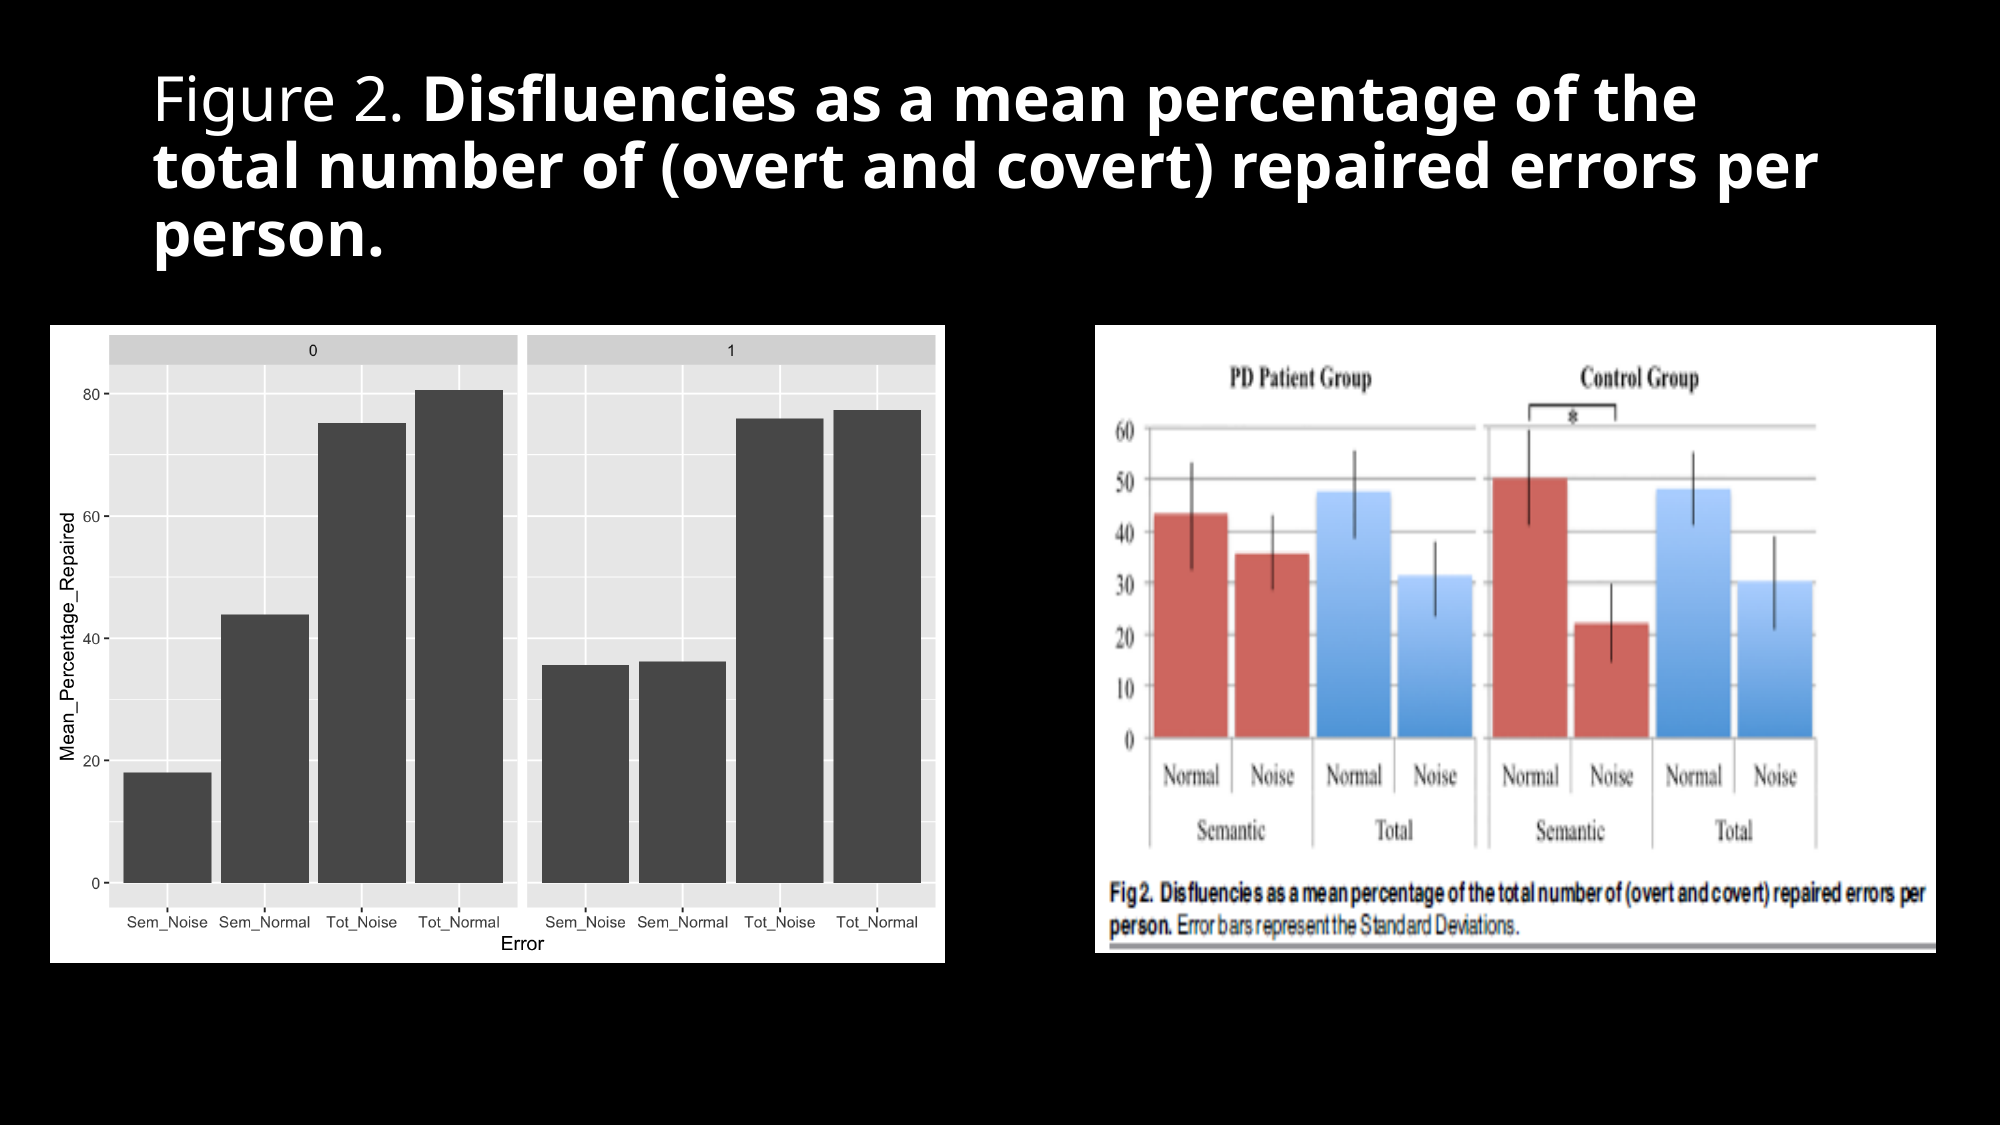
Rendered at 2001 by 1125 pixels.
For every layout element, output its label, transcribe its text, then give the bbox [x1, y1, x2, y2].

picture [50, 325, 945, 963]
title Figure 2. Disfluencies as a mean percentage of the total number of (overt and covert) repaired errors per person. [137, 59, 1863, 278]
picture [1095, 325, 1936, 953]
